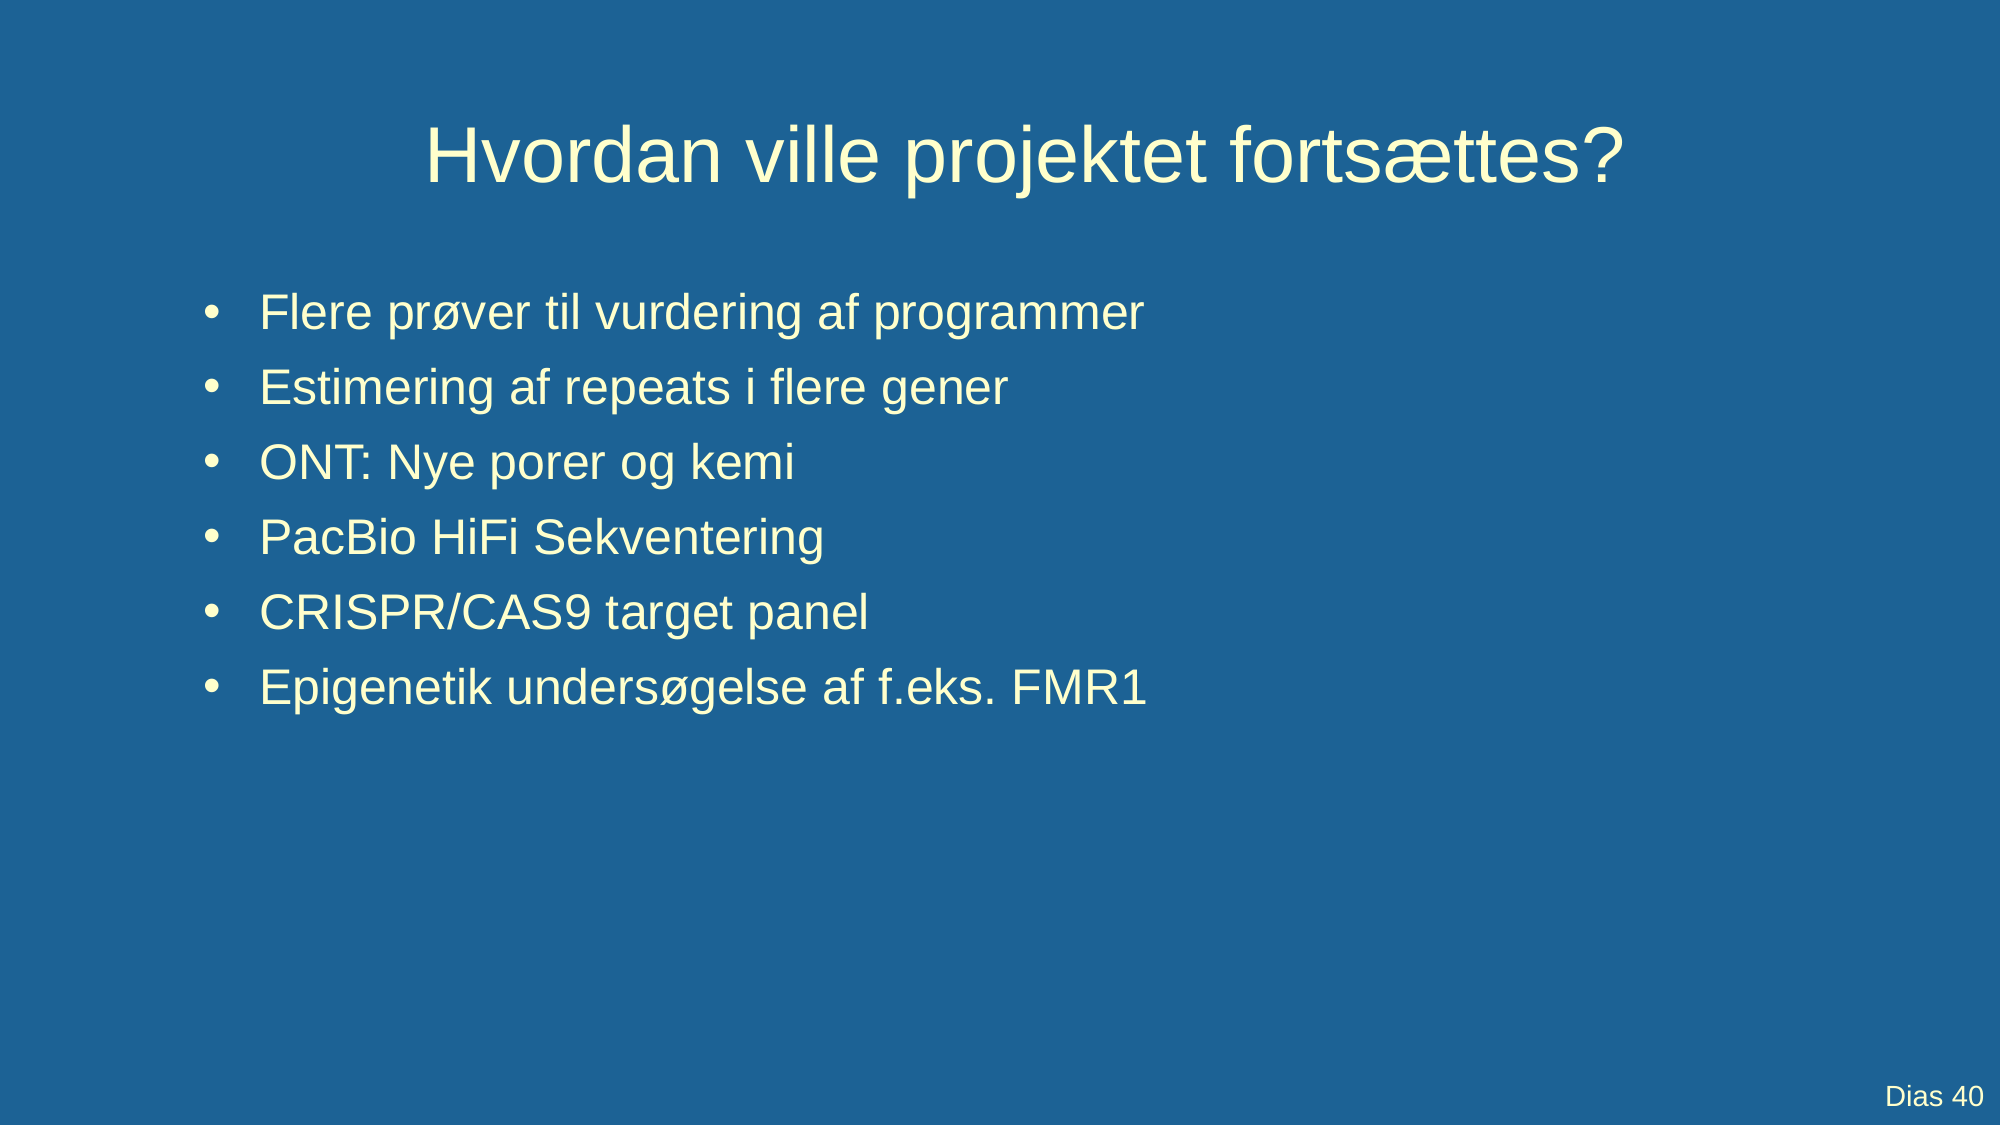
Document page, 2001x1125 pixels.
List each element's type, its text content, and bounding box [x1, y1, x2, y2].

title Hvordan ville projektet fortsættes? [188, 60, 1863, 208]
text_box Dias 40 [1870, 1069, 2000, 1120]
list Flere prøver til vurdering af programmer Estimering af repeats i flere gener ONT: Nye porer og kemi PacBio HiFi Sekventering CRISPR/CAS9 target panel Epigenetik undersøgelse af f.eks. FMR1 [188, 279, 1538, 982]
